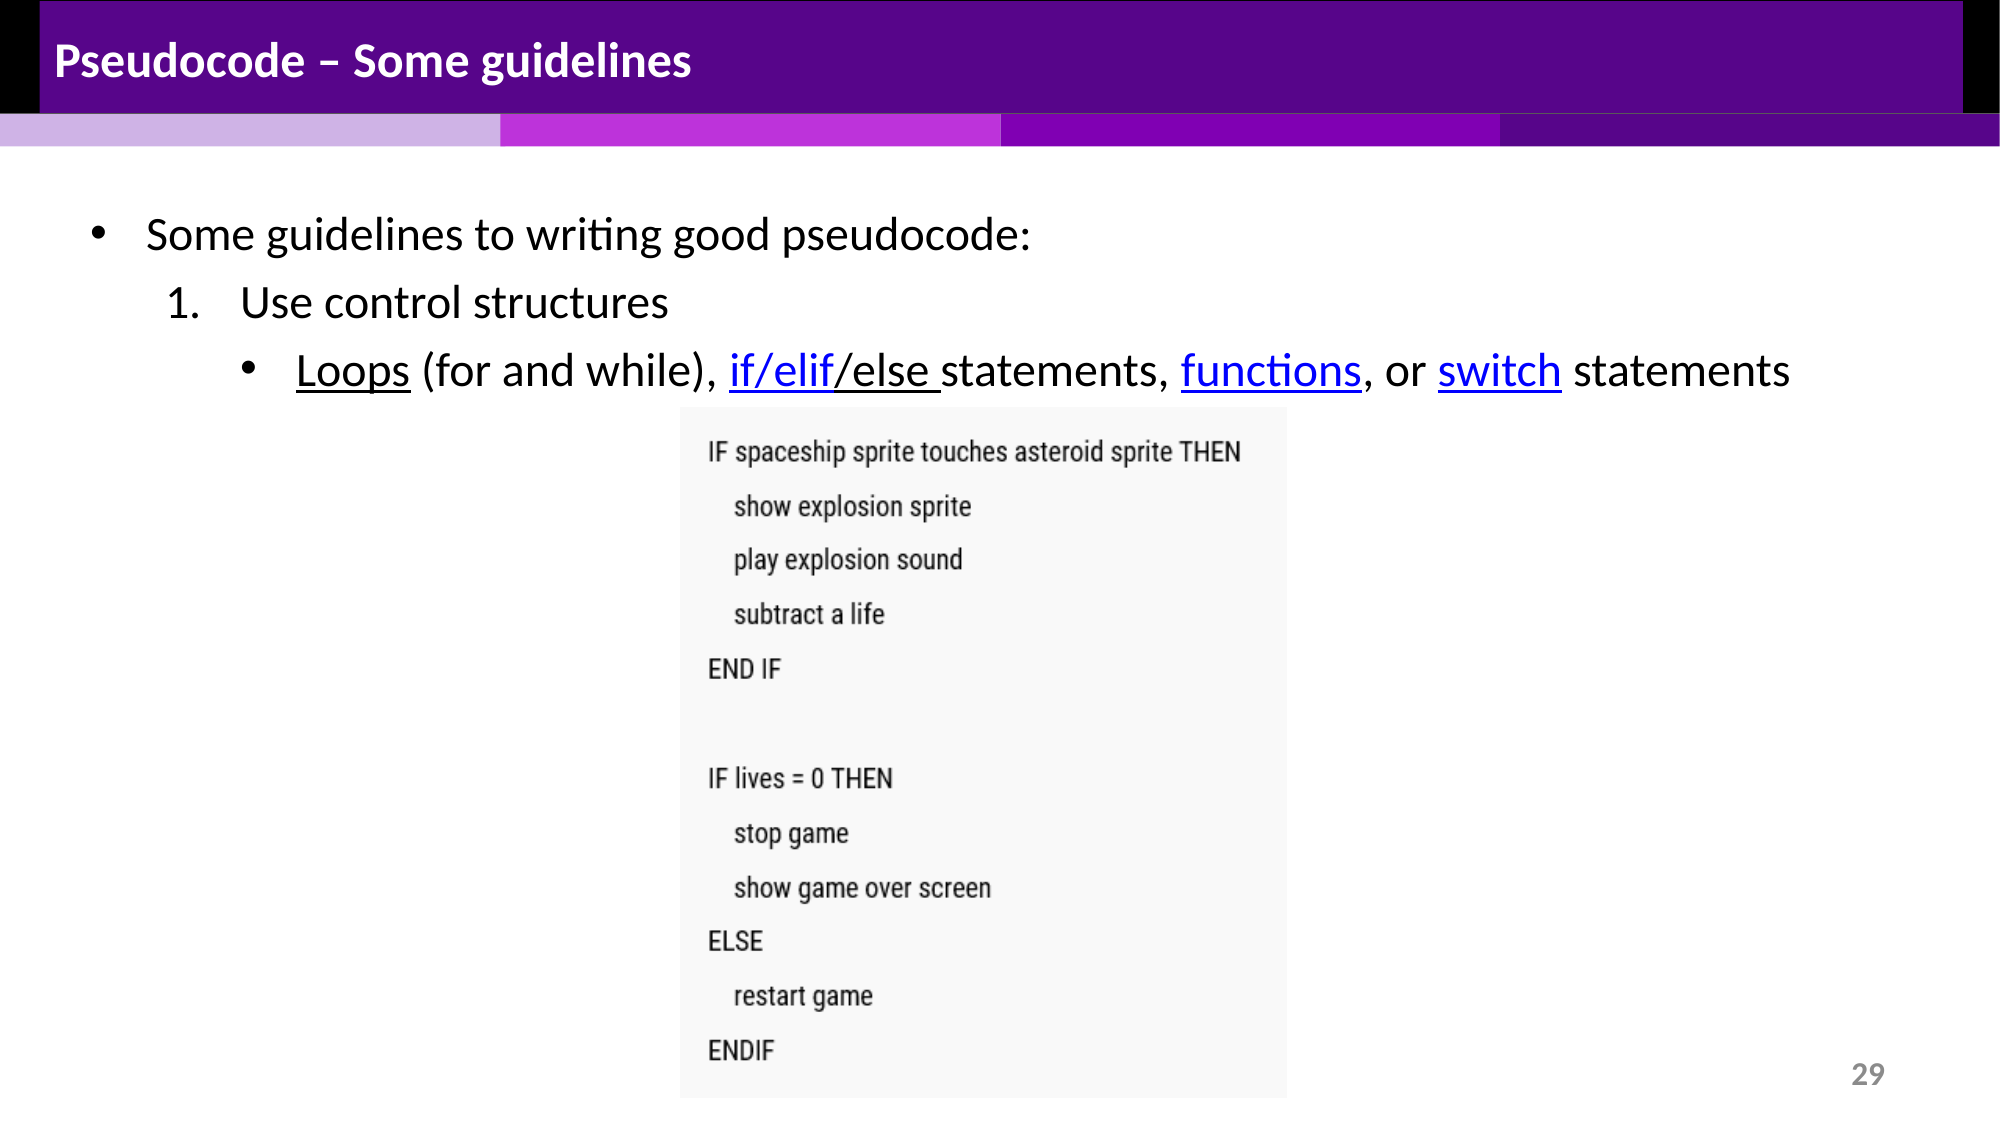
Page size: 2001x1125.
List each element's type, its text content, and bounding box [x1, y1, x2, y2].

text_box Some guidelines to writing good pseudocode: Use control structures Loops (for and while), if/elif/else statements, functions, or switch statements [75, 195, 1893, 1037]
picture [680, 406, 1288, 1098]
text_box Pseudocode – Some guidelines [39, 1, 1963, 113]
